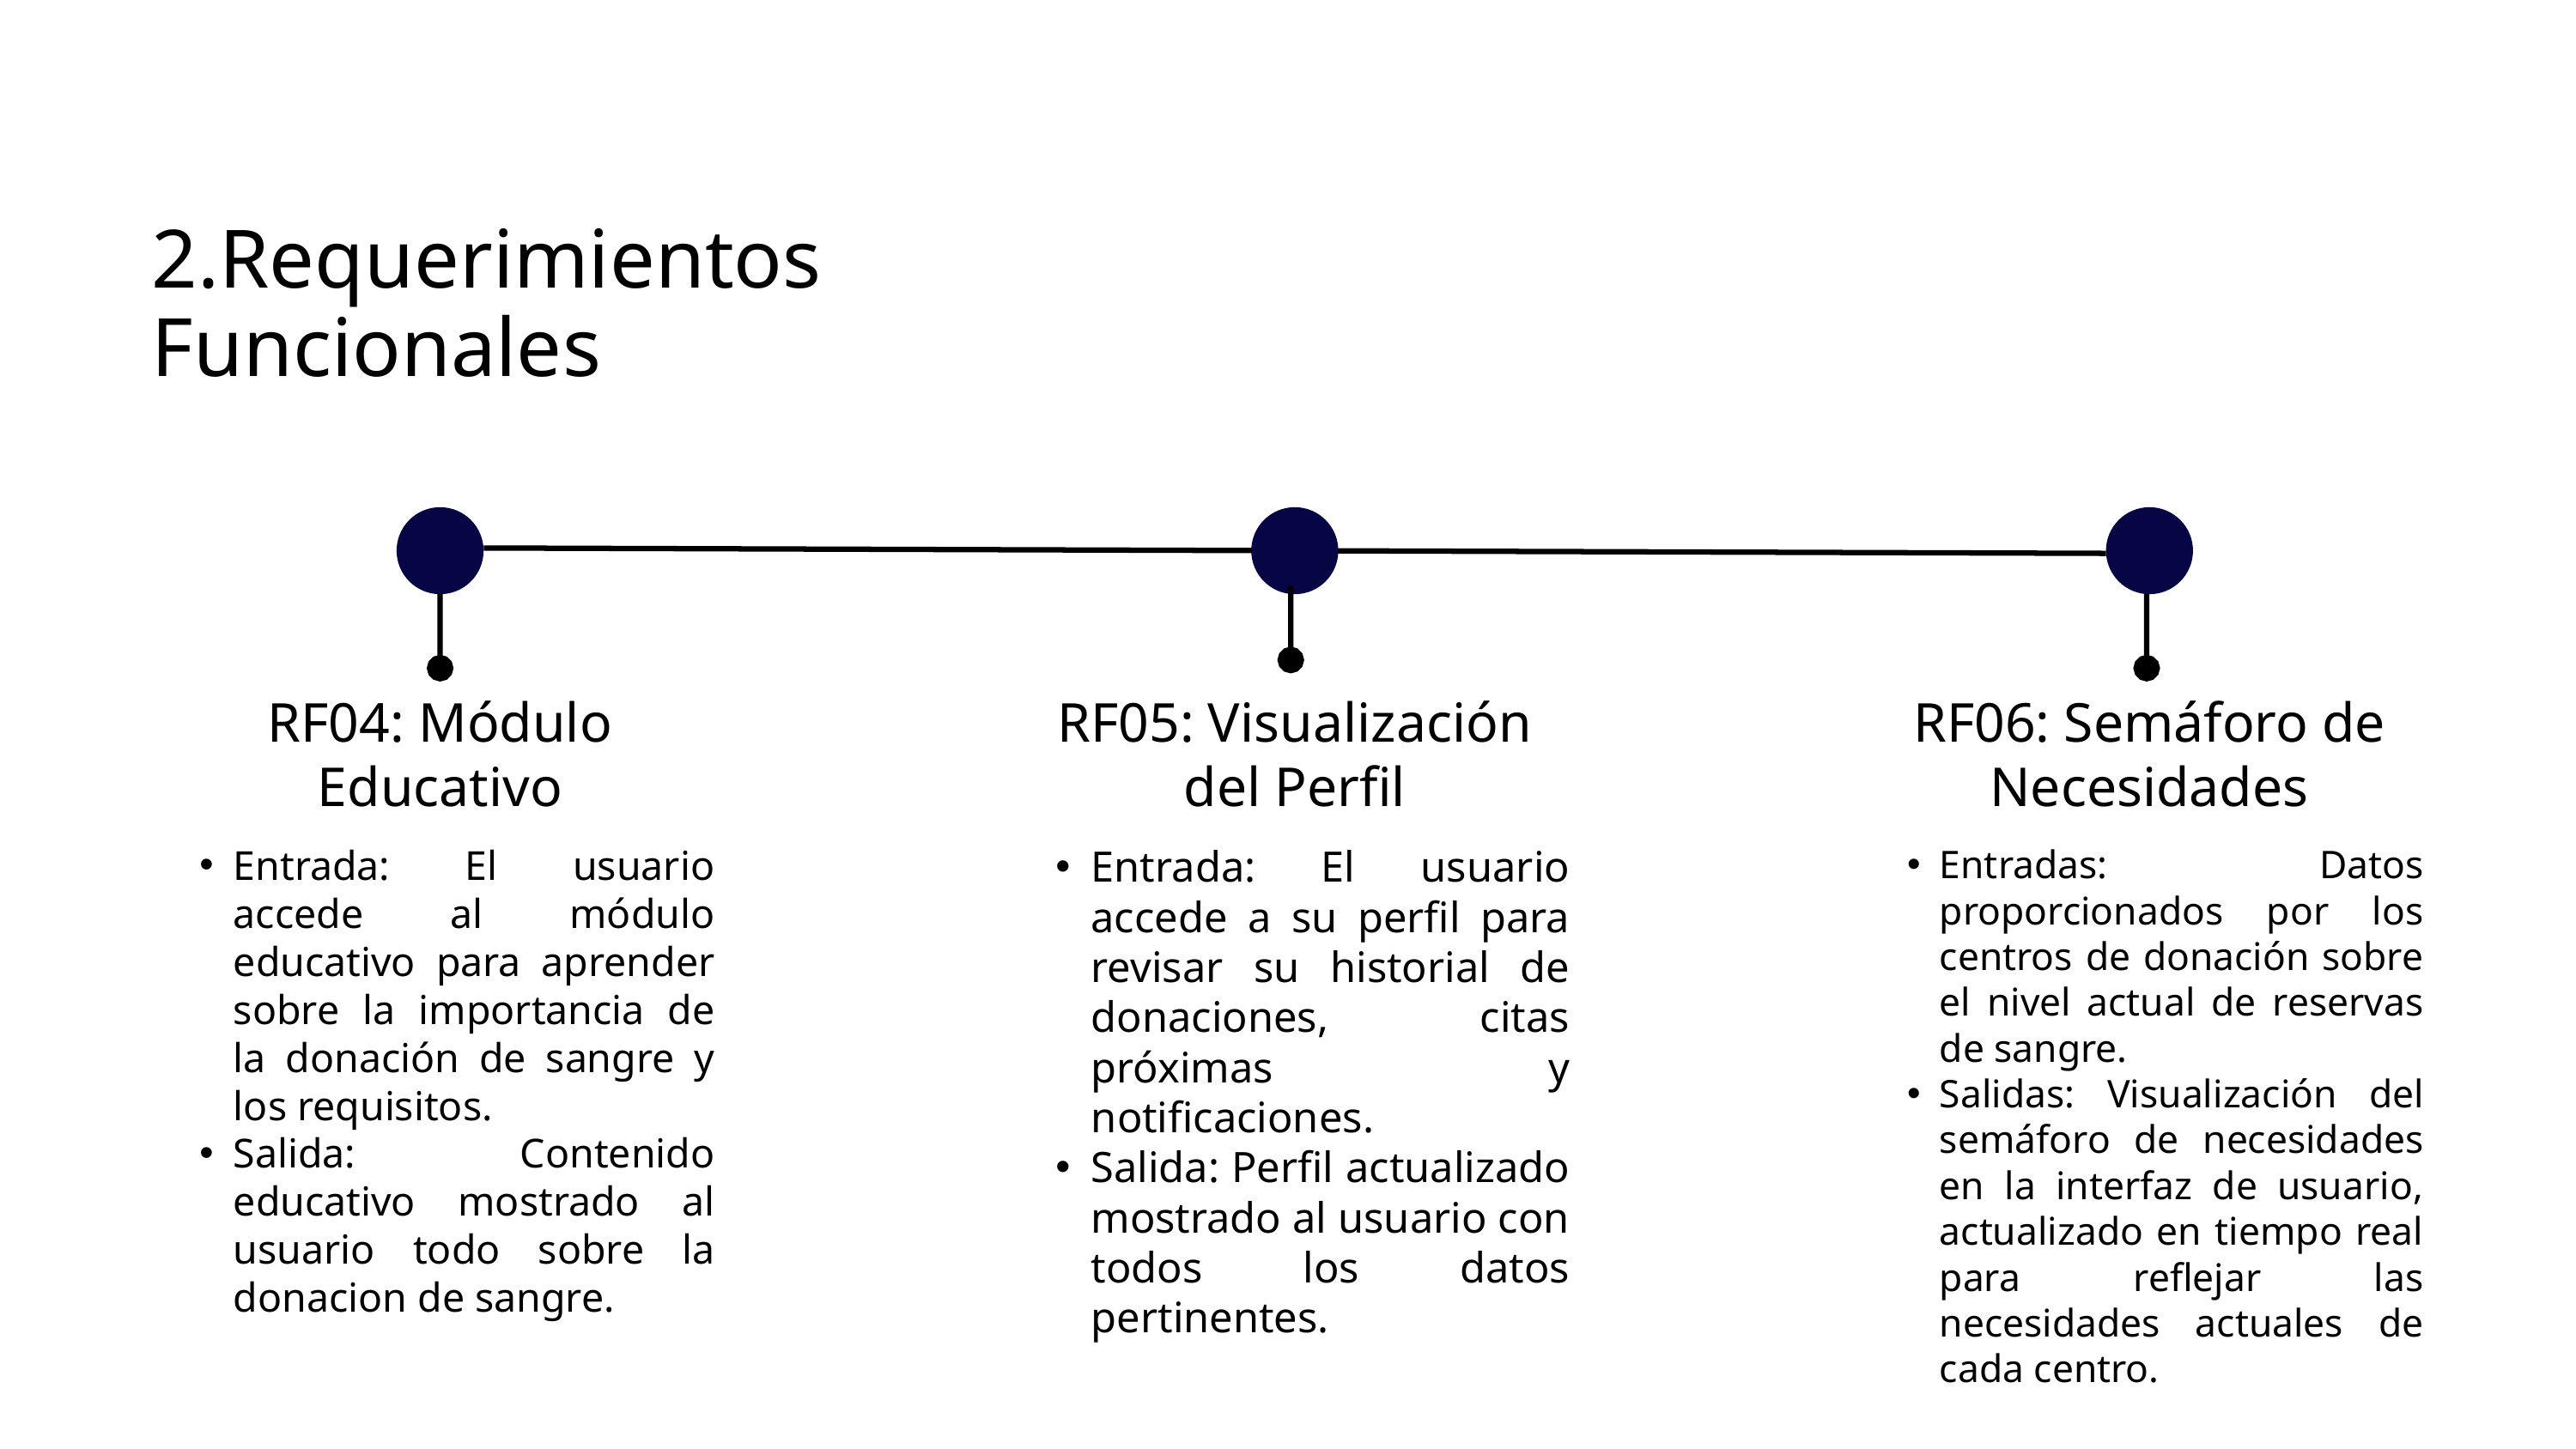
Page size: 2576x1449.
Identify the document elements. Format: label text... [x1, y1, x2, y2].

text_box Entradas: Datos proporcionados por los centros de donación sobre el nivel actual de reservas de sangre. Salidas: Visualización del semáforo de necesidades en la interfaz de usuario, actualizado en tiempo real para reflejar las necesidades actuales de cada centro. [1874, 882, 2425, 1449]
text_box Entrada: El usuario accede al módulo educativo para aprender sobre la importancia de la donación de sangre y los requisitos. Salida: Contenido educativo mostrado al usuario todo sobre la donacion de sangre. [165, 840, 715, 1379]
text_box [431, 602, 449, 677]
text_box RF05: Visualización del Perfil [1020, 688, 1570, 818]
text_box [1281, 602, 1300, 670]
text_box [1250, 506, 1339, 595]
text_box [2105, 506, 2194, 595]
text_box Entrada: El usuario accede a su perfil para revisar su historial de donaciones, citas próximas y notificaciones. Salida: Perfil actualizado mostrado al usuario con todos los datos pertinentes. [1020, 840, 1570, 1391]
text_box 2.Requerimientos Funcionales [151, 215, 1153, 393]
text_box RF04: Módulo Educativo [165, 688, 715, 818]
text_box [396, 506, 484, 595]
text_box RF06: Semáforo de Necesidades [1874, 688, 2425, 882]
text_box [2137, 602, 2156, 677]
